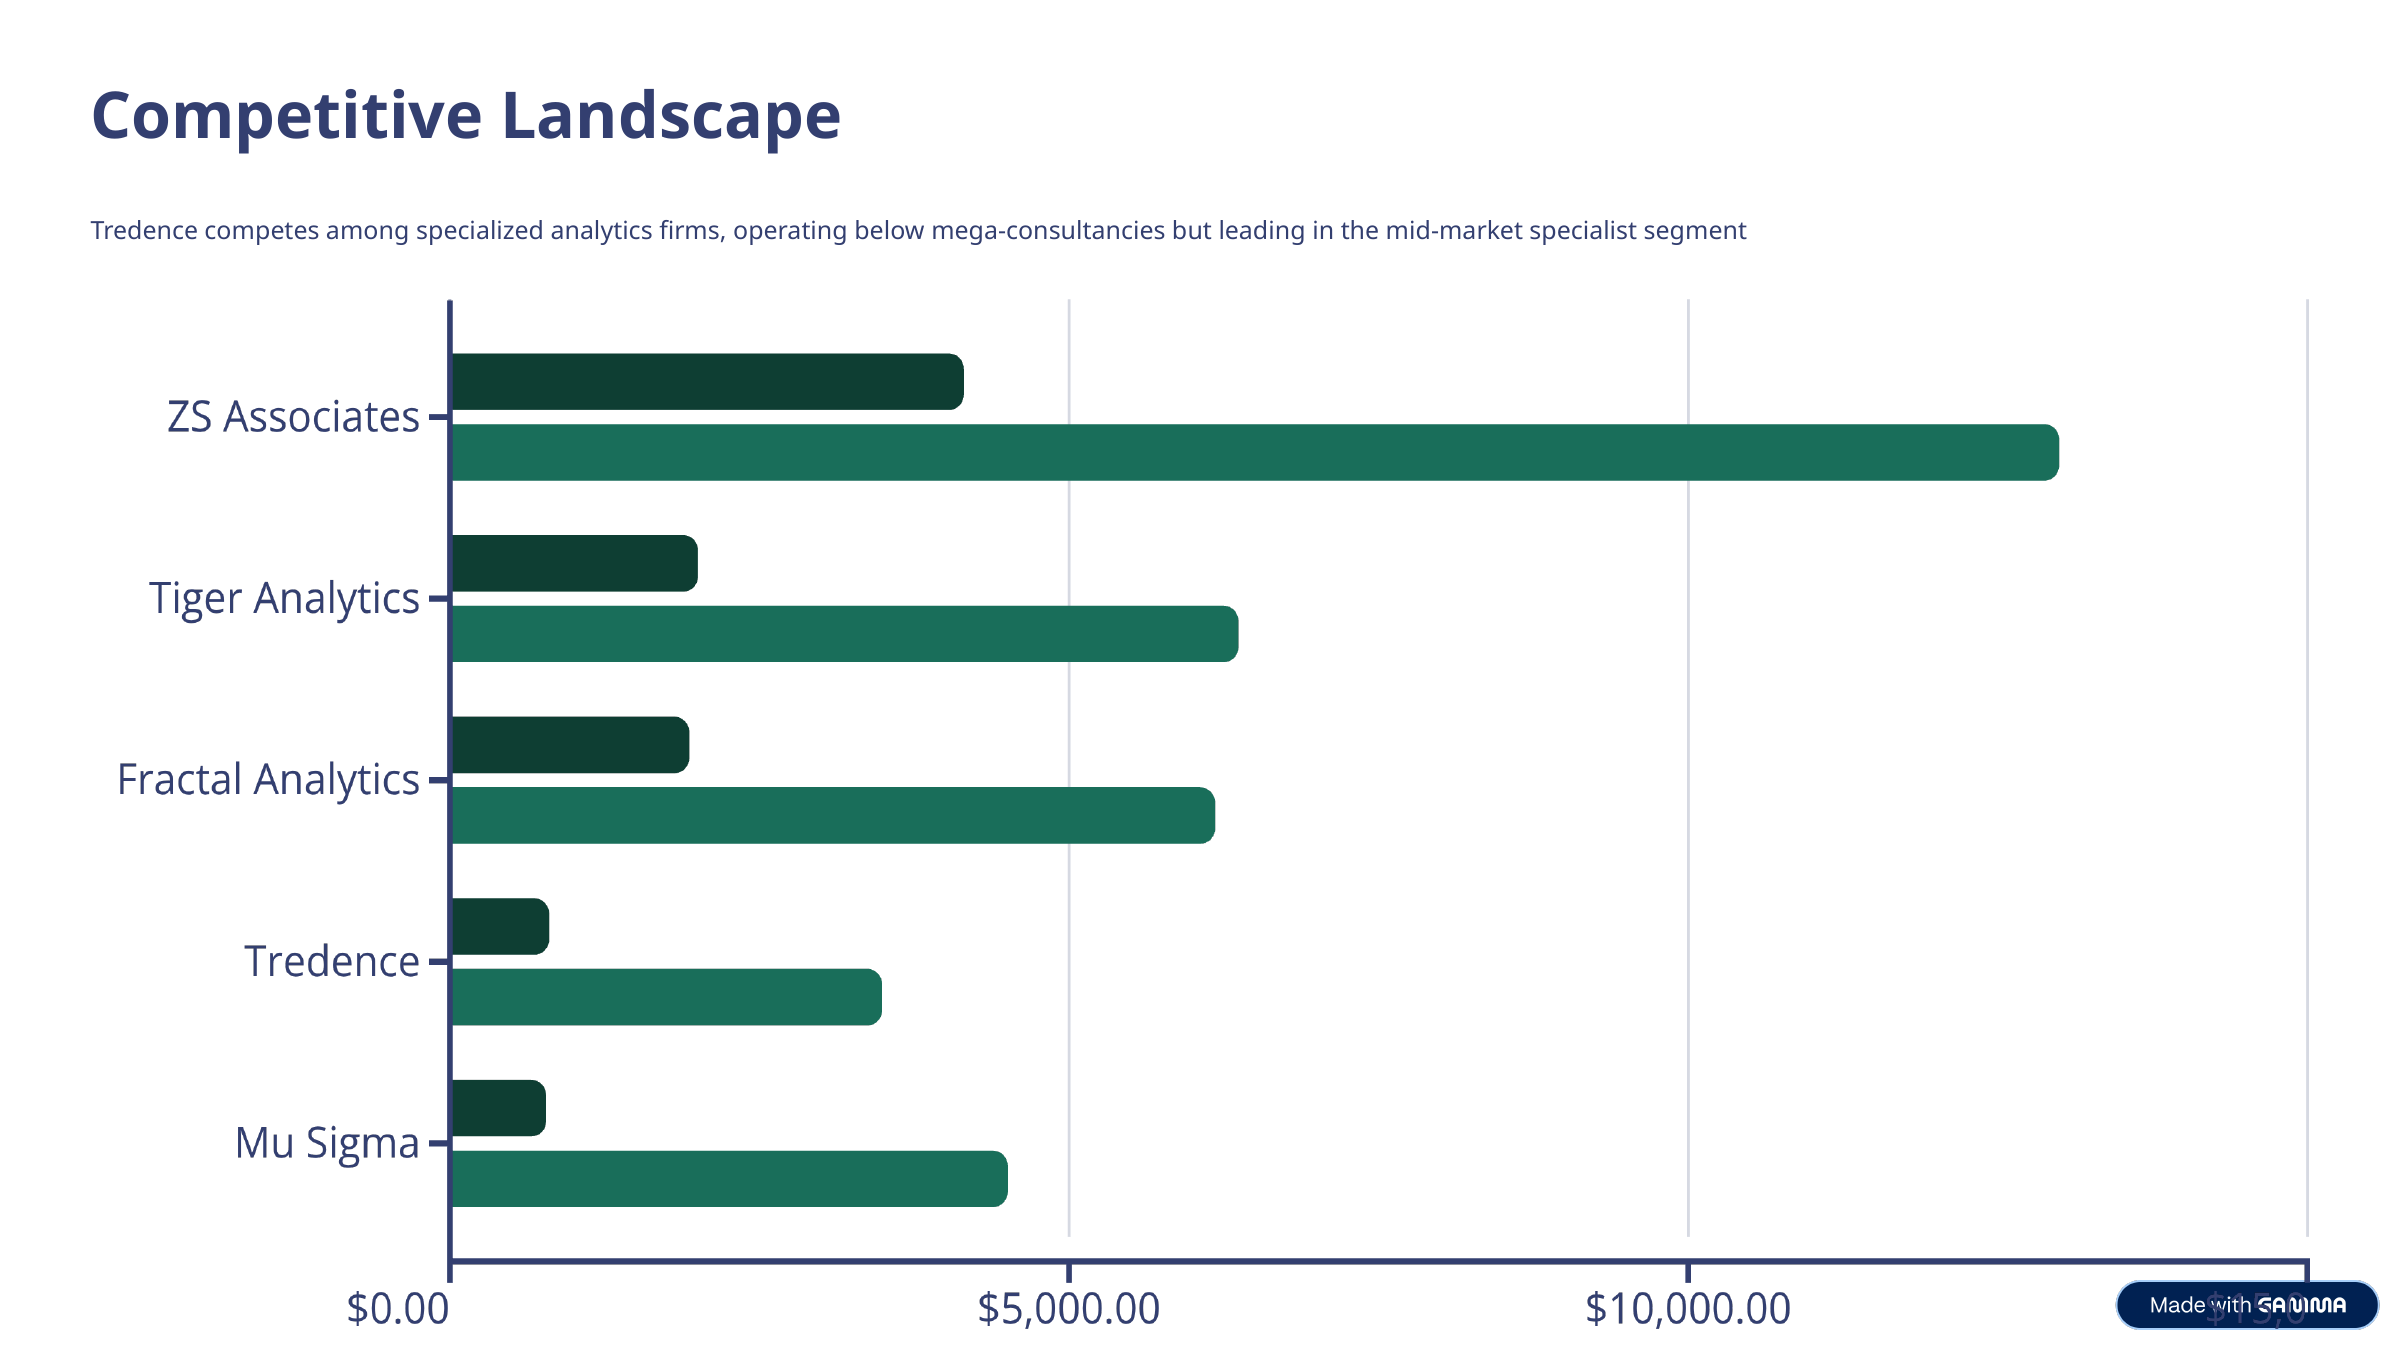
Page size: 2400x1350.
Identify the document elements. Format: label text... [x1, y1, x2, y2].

text_box Tredence competes among specialized analytics firms, operating below mega-consultancies but leading in the mid-market specialist segment [90, 203, 2310, 246]
text_box Competitive Landscape [90, 71, 1068, 153]
picture [90, 274, 2389, 1350]
